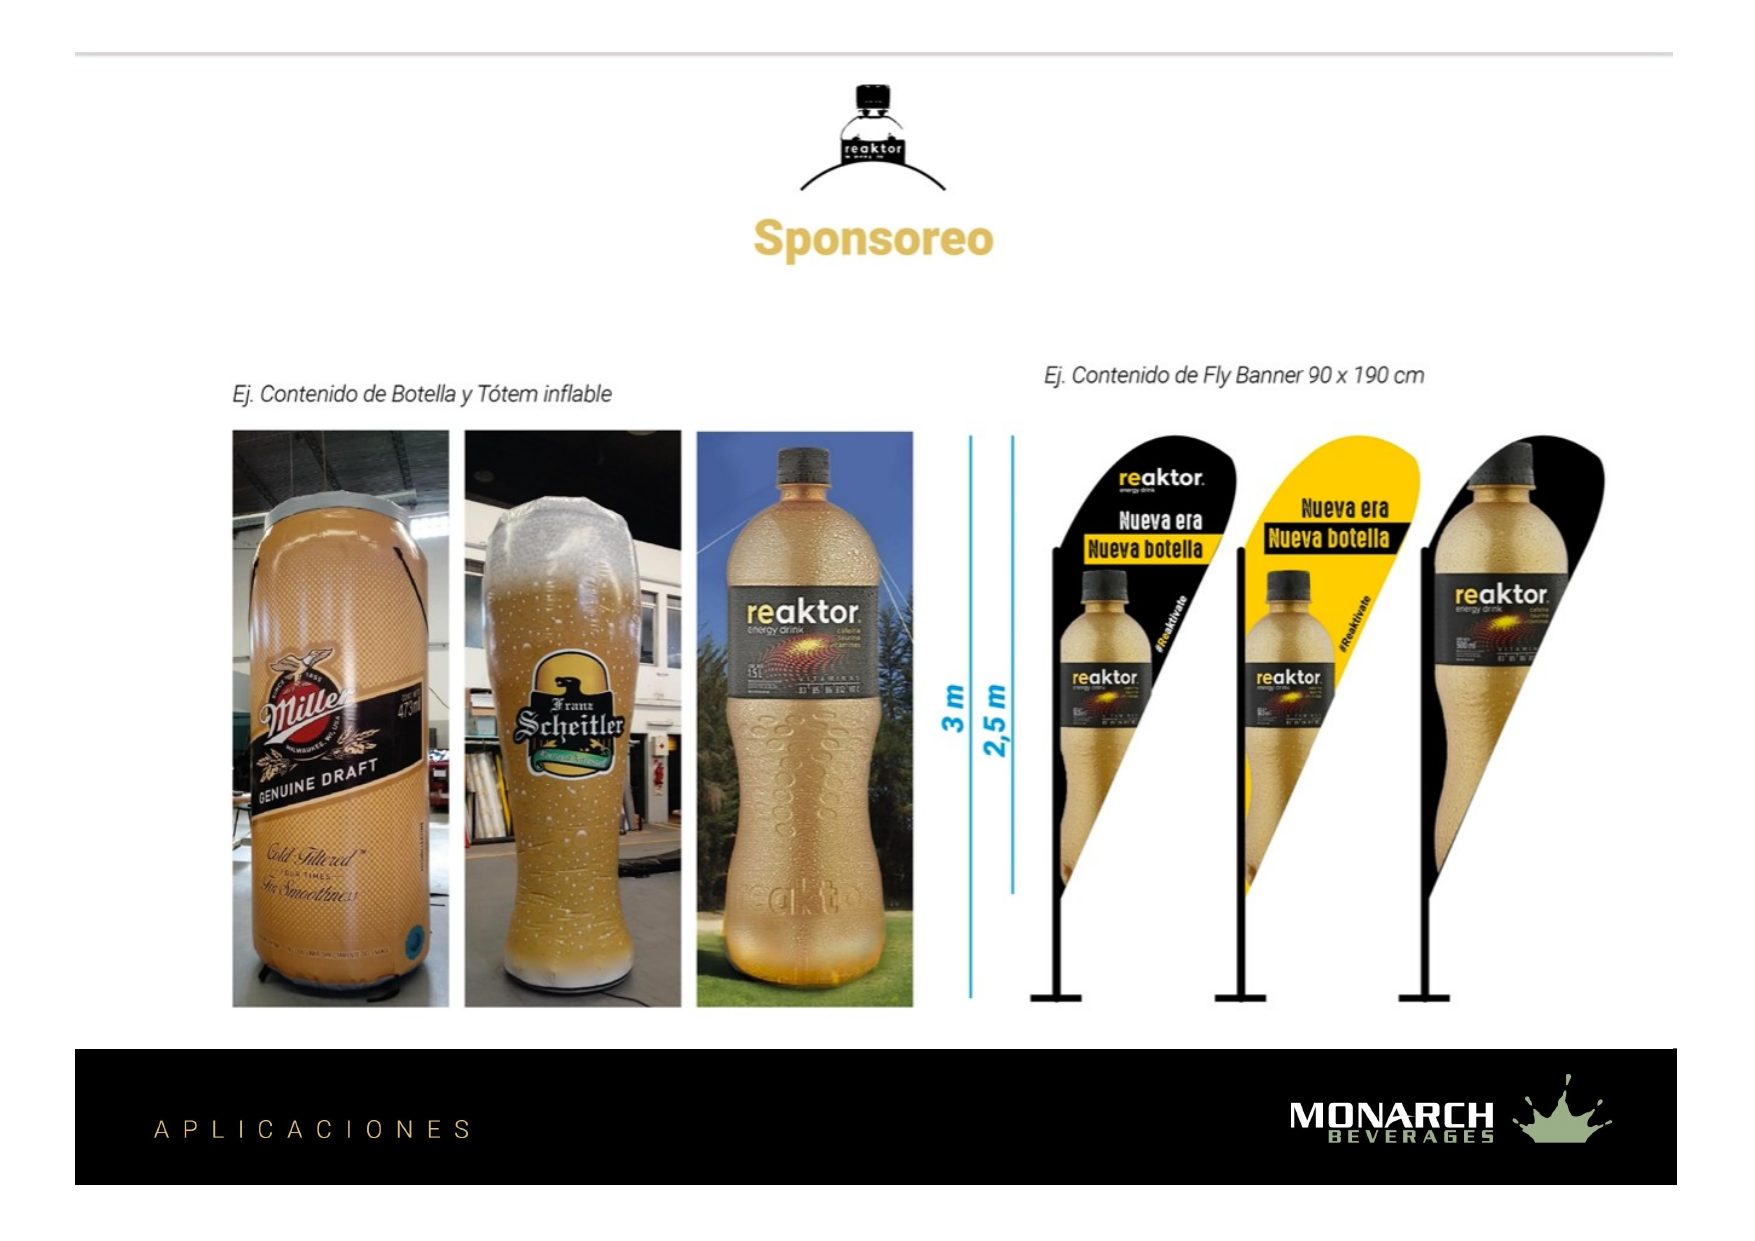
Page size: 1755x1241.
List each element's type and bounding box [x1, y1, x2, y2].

text_box [74, 51, 1678, 1186]
